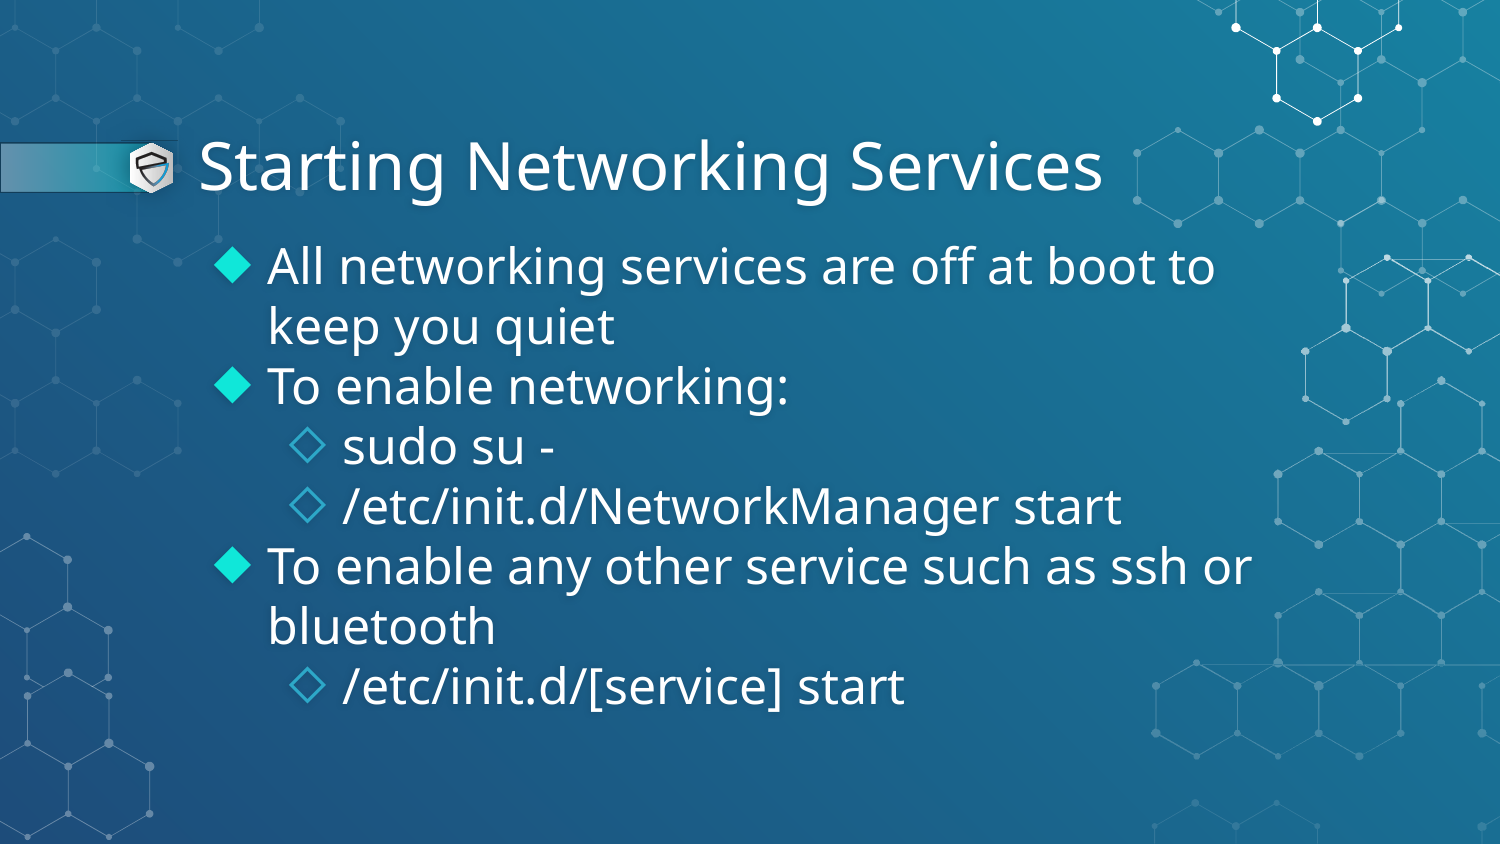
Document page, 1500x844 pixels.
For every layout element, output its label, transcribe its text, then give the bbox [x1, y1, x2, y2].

picture [121, 140, 178, 198]
list All networking services are off at boot to keep you quiet To enable networking: sudo su - /etc/init.d/NetworkManager start To enable any other service such as ssh or bluetooth /etc/init.d/[service] start [192, 234, 1297, 733]
title Starting Networking Services [198, 140, 1302, 198]
